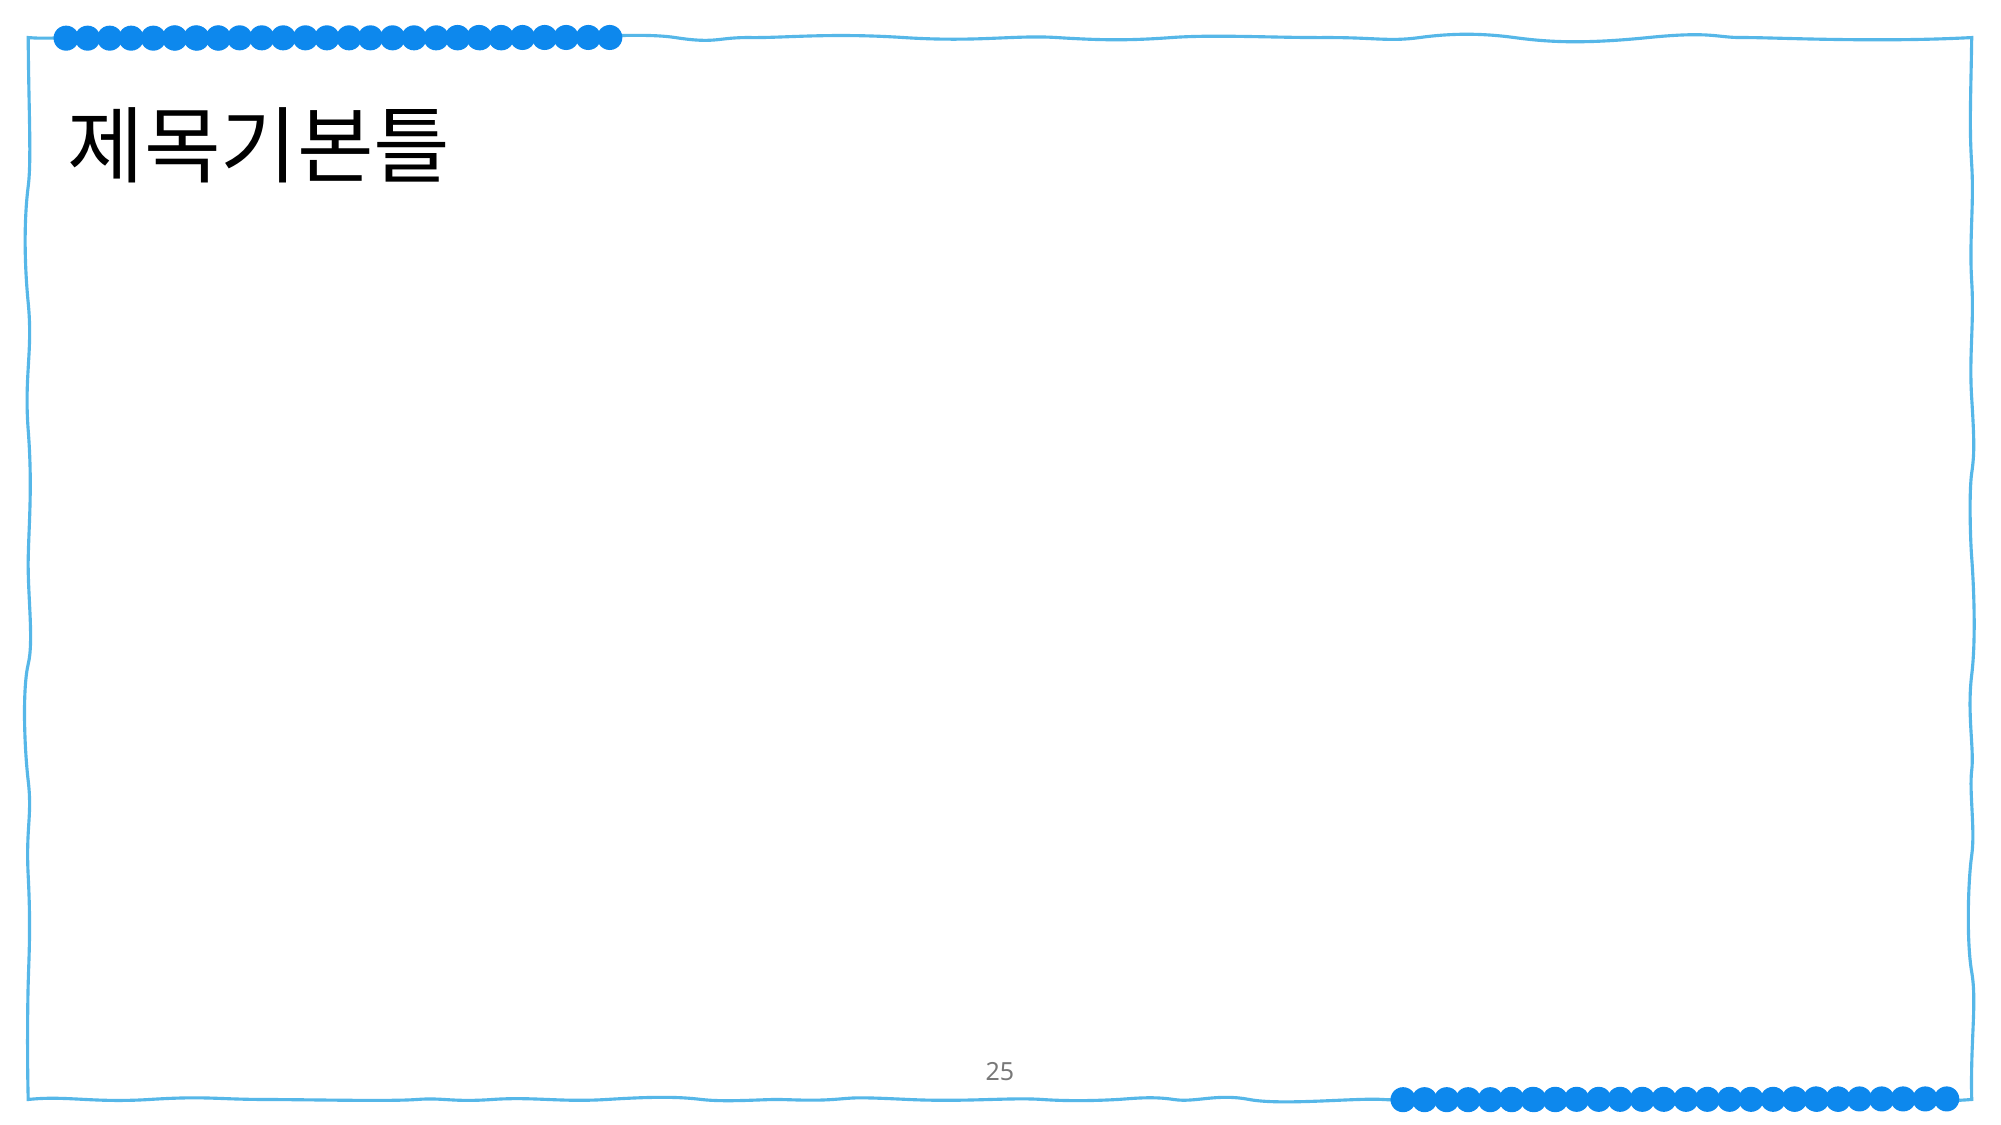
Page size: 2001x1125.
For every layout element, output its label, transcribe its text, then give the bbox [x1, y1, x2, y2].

text_box [22, 32, 1976, 1104]
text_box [53, 24, 623, 52]
slide_number 24 [1094, 1099, 1225, 1103]
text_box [1389, 1085, 1960, 1113]
